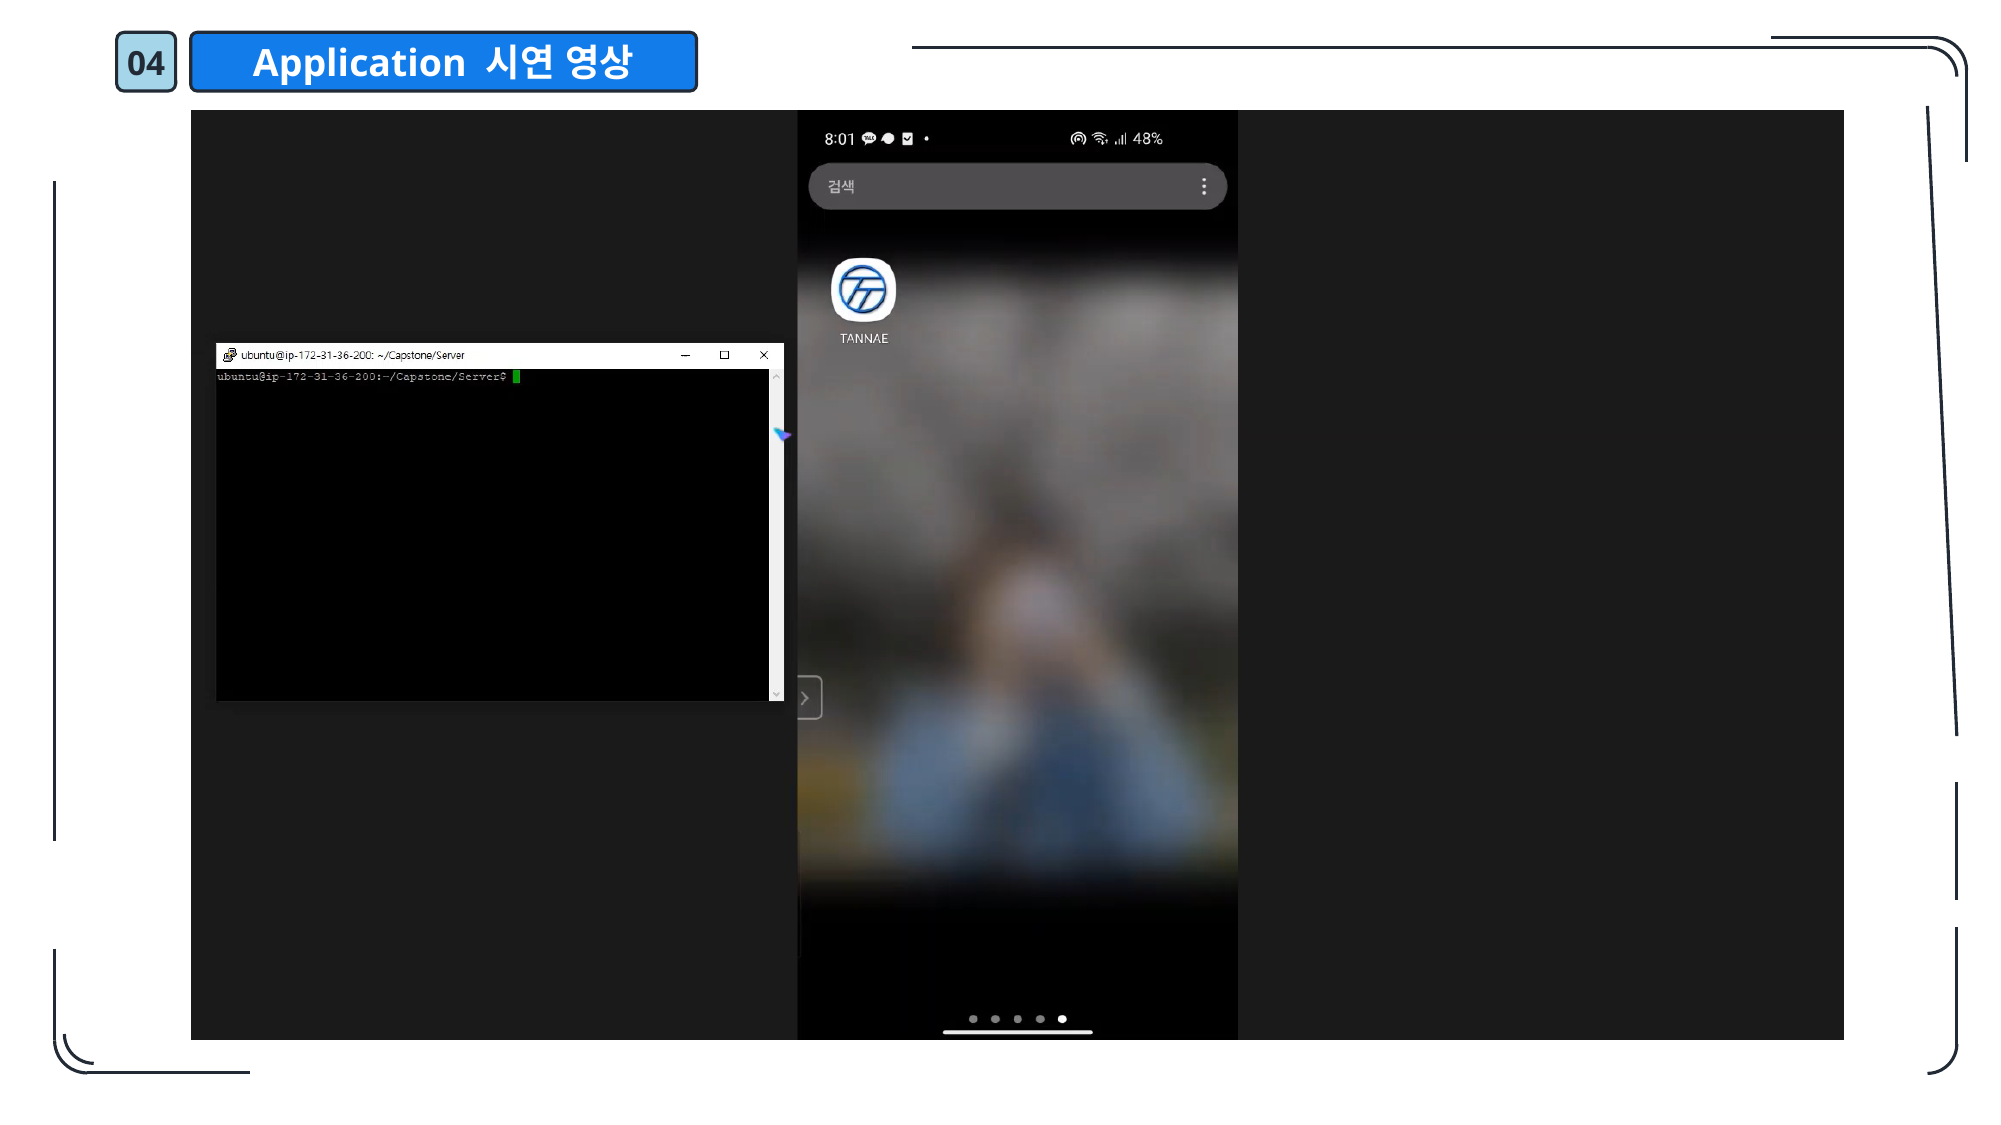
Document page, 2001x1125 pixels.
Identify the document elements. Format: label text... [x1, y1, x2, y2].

text_box 04 [116, 31, 176, 37]
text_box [54, 37, 1967, 1074]
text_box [190, 109, 1845, 1040]
text_box Application 시연 영상 [190, 31, 698, 37]
